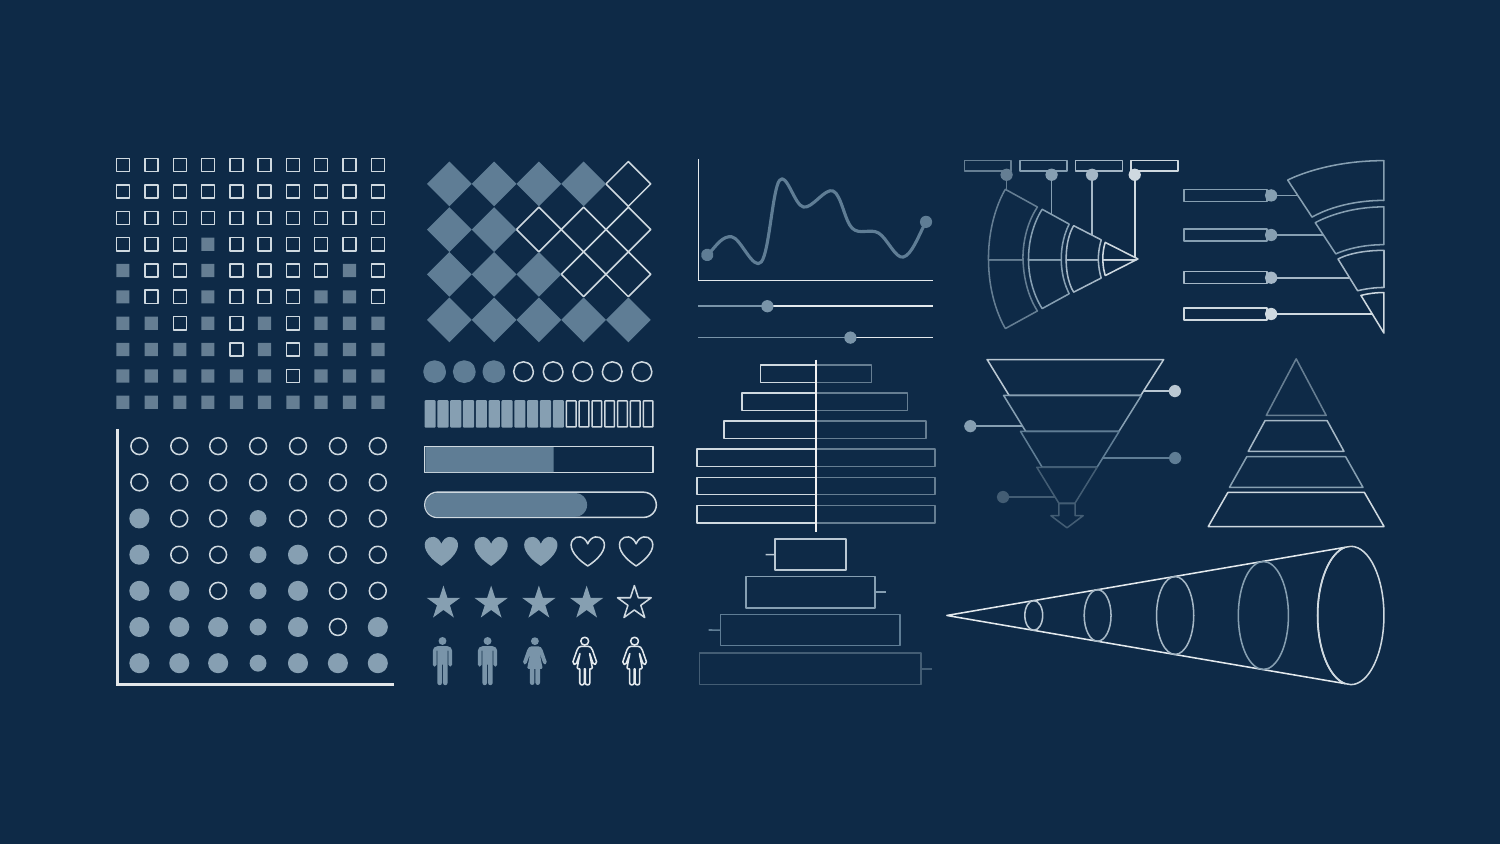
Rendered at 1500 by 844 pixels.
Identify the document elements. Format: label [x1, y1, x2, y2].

text_box [424, 446, 654, 473]
text_box [970, 359, 1176, 528]
text_box [699, 538, 933, 685]
text_box [424, 491, 657, 518]
text_box [426, 585, 652, 618]
text_box [946, 546, 1385, 685]
text_box [424, 536, 654, 567]
text_box [1183, 160, 1385, 334]
text_box [698, 158, 934, 282]
text_box [696, 359, 936, 533]
text_box [964, 160, 1179, 329]
text_box [432, 636, 647, 686]
text_box [424, 400, 654, 428]
text_box [116, 158, 385, 410]
text_box [115, 428, 395, 686]
text_box [698, 305, 934, 338]
text_box [426, 161, 651, 343]
text_box [424, 361, 652, 382]
text_box [1208, 358, 1385, 527]
